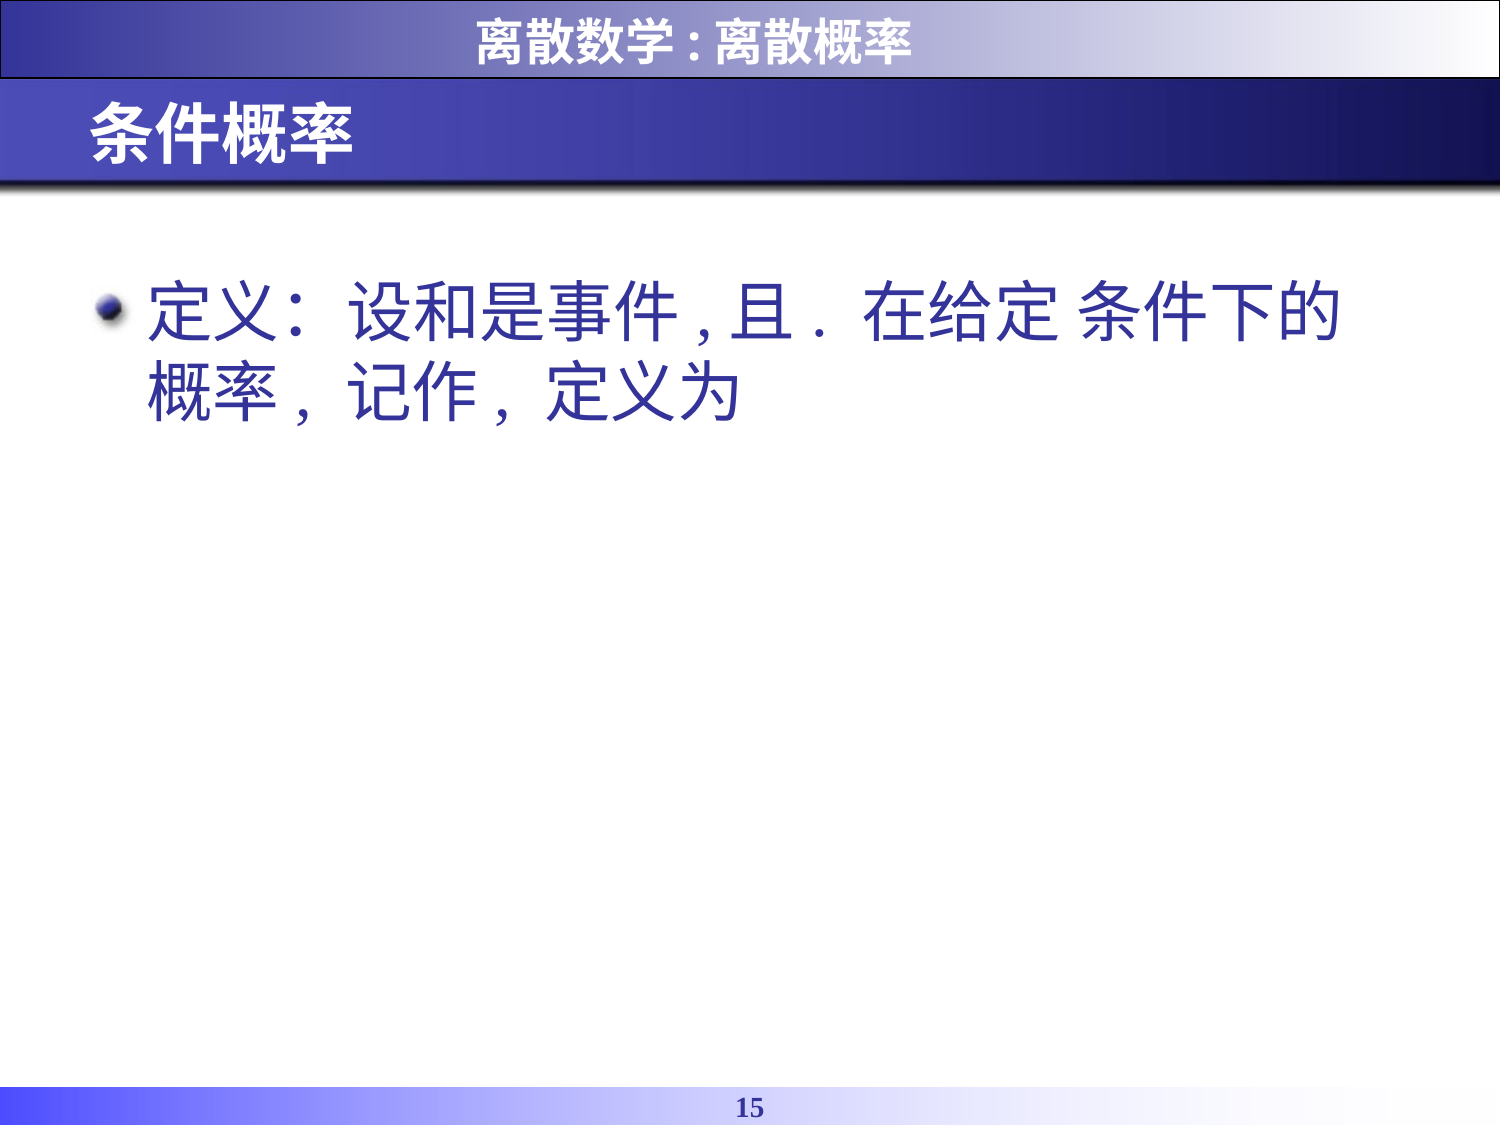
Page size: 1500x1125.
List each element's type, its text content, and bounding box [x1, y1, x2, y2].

picture [90, 286, 137, 334]
picture [0, 79, 1500, 197]
title 条件概率 [73, 90, 1424, 173]
